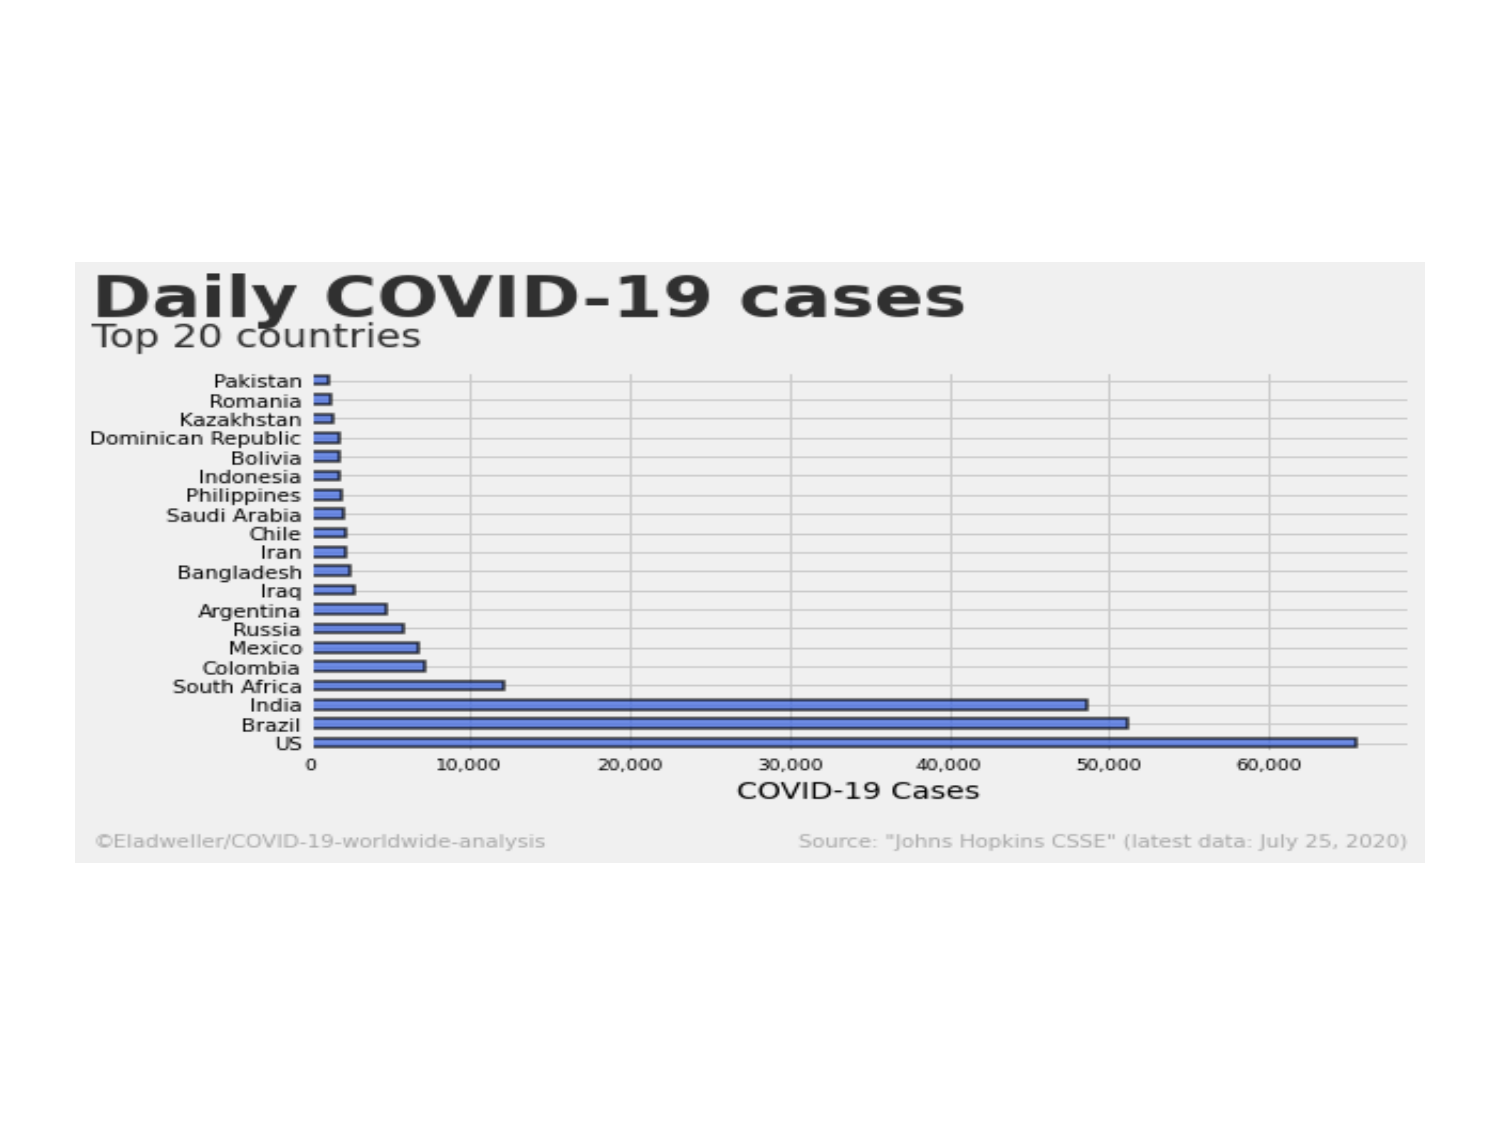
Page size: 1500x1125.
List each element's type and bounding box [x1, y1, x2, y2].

picture [74, 262, 1426, 863]
